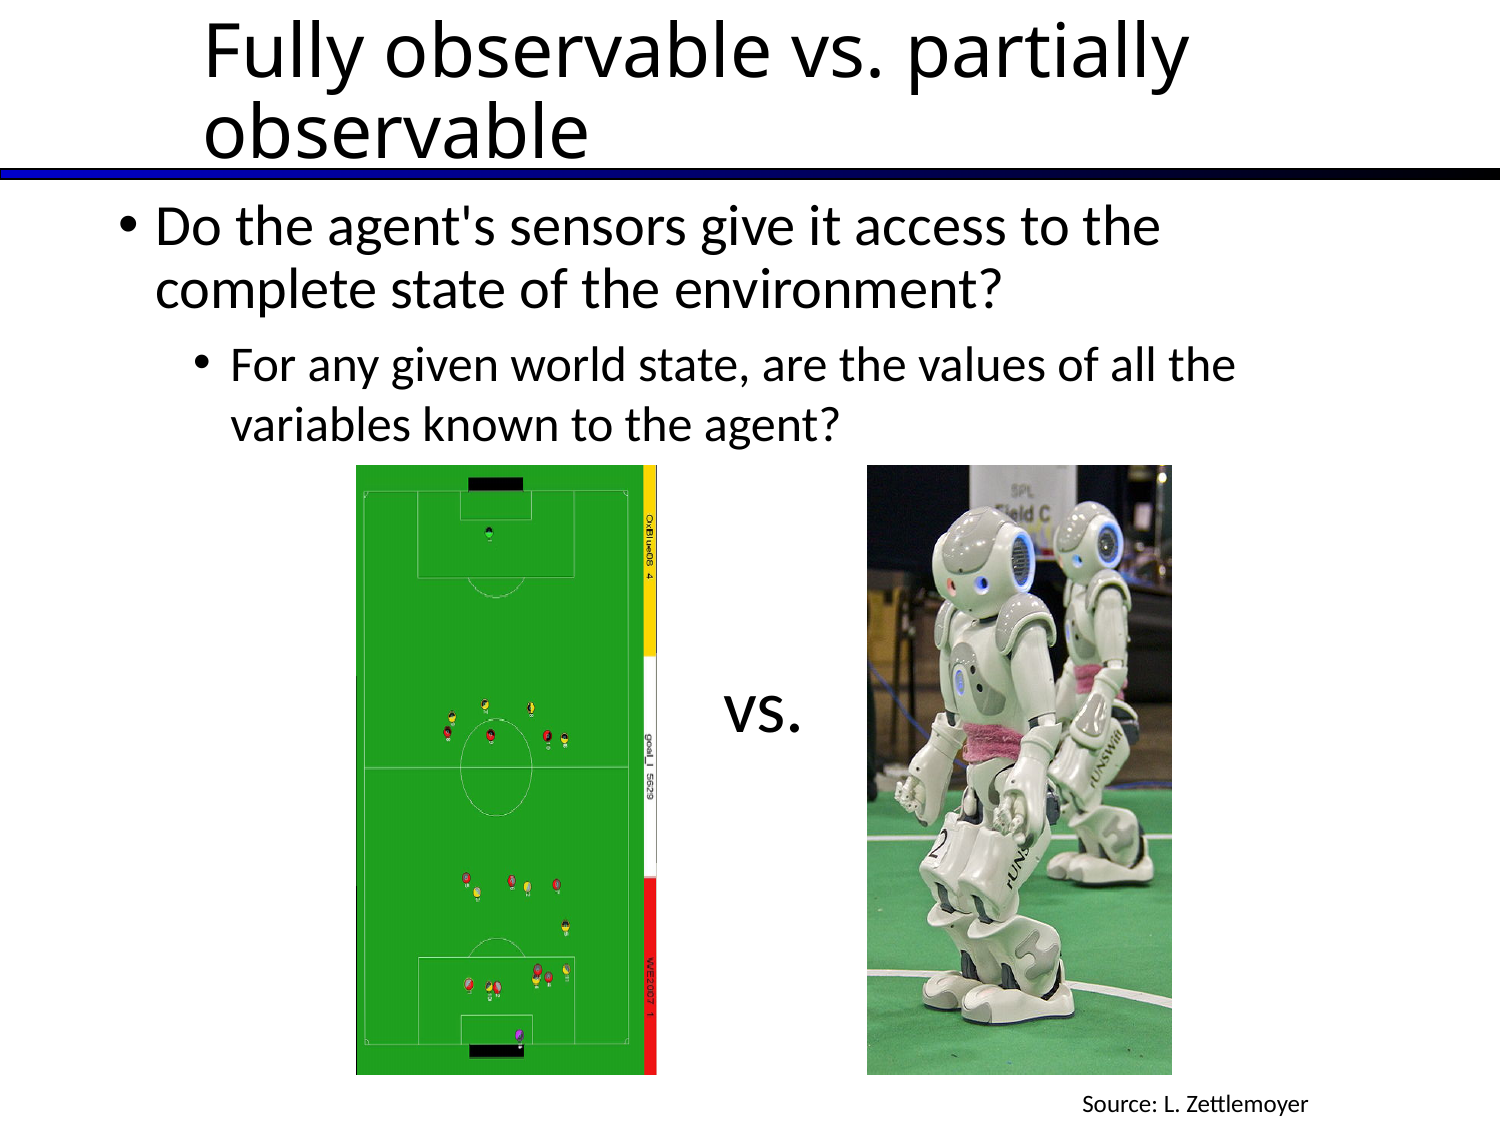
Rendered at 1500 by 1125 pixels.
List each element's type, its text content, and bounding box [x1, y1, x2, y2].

picture [867, 465, 1172, 1075]
title Fully observable vs. partially observable [187, 0, 1313, 188]
text_box Source: L. Zettlemoyer [1067, 1079, 1325, 1125]
picture [356, 465, 657, 1075]
text_box vs. [708, 649, 820, 755]
text_box Do the agent's sensors give it access to the complete state of the environment? For any given world state, are the values of all the variables known to the agent? [103, 188, 1397, 902]
